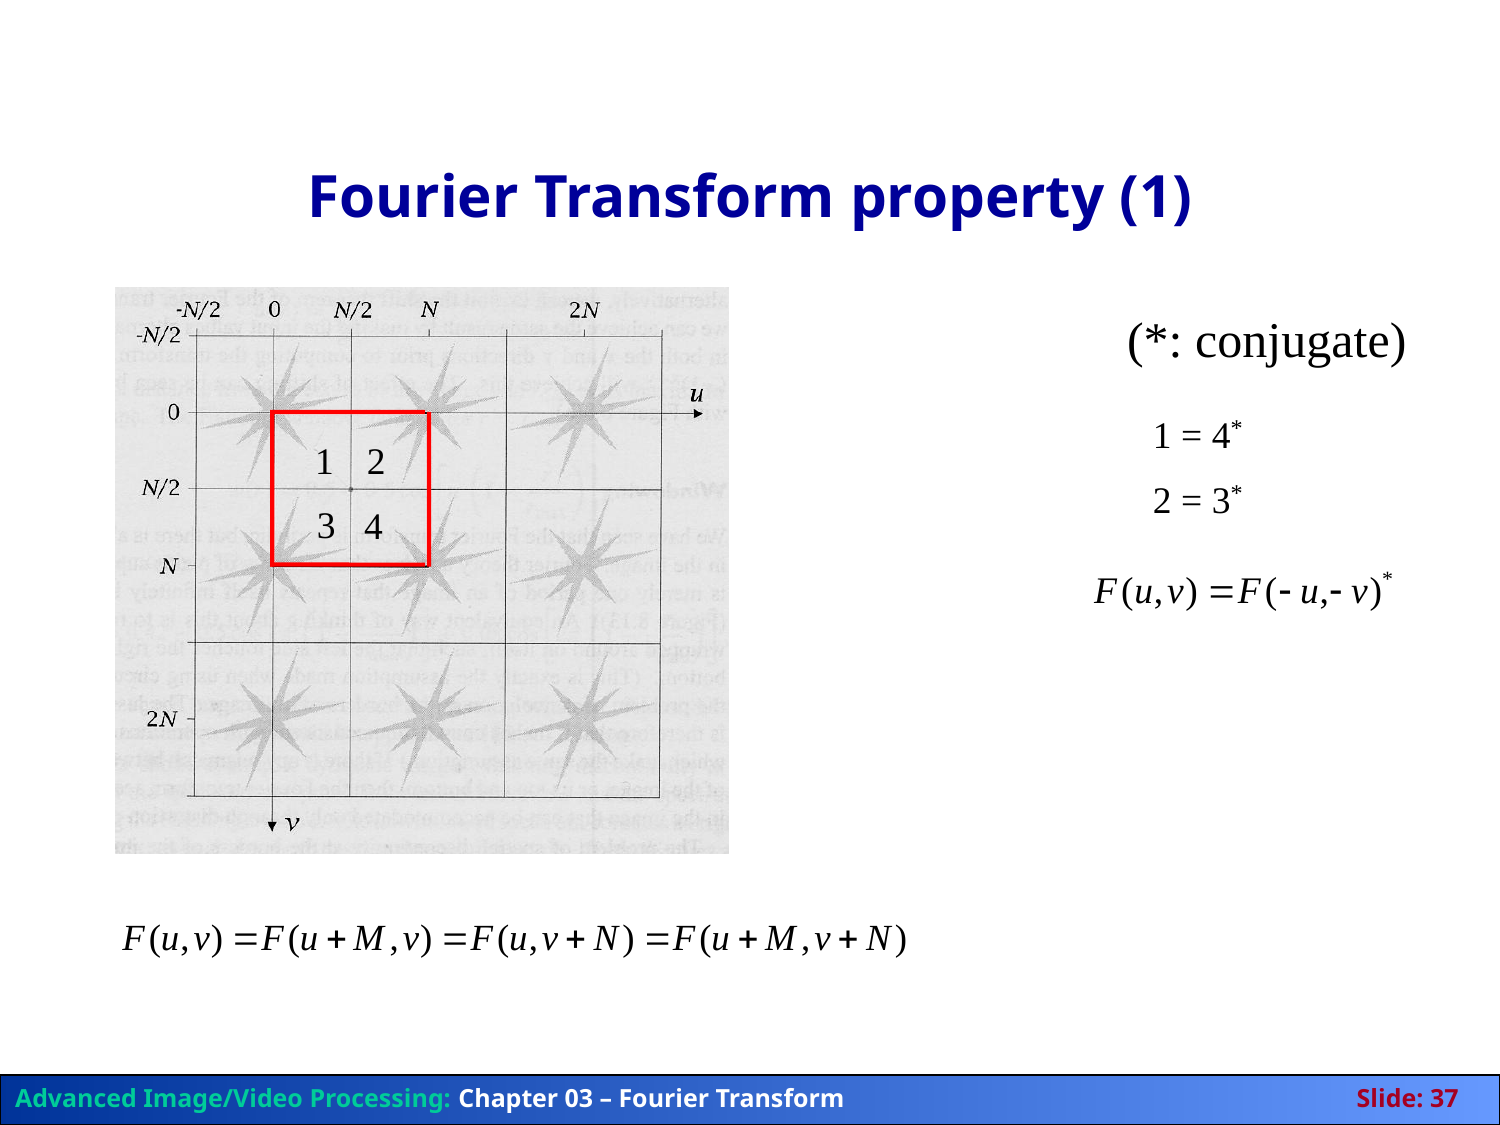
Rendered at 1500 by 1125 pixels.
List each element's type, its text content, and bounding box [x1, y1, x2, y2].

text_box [115, 287, 729, 854]
text_box (*: conjugate) [1112, 299, 1422, 375]
footer Advanced Image/Video Processing: Chapter 03 – Fourier Transform Slide: 37 [0, 1074, 1500, 1125]
text_box 2 = 3* [1138, 464, 1258, 530]
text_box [115, 916, 913, 966]
title Fourier Transform property (1) [112, 99, 1388, 288]
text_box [1087, 562, 1400, 619]
text_box 1 = 4* [1138, 399, 1258, 464]
